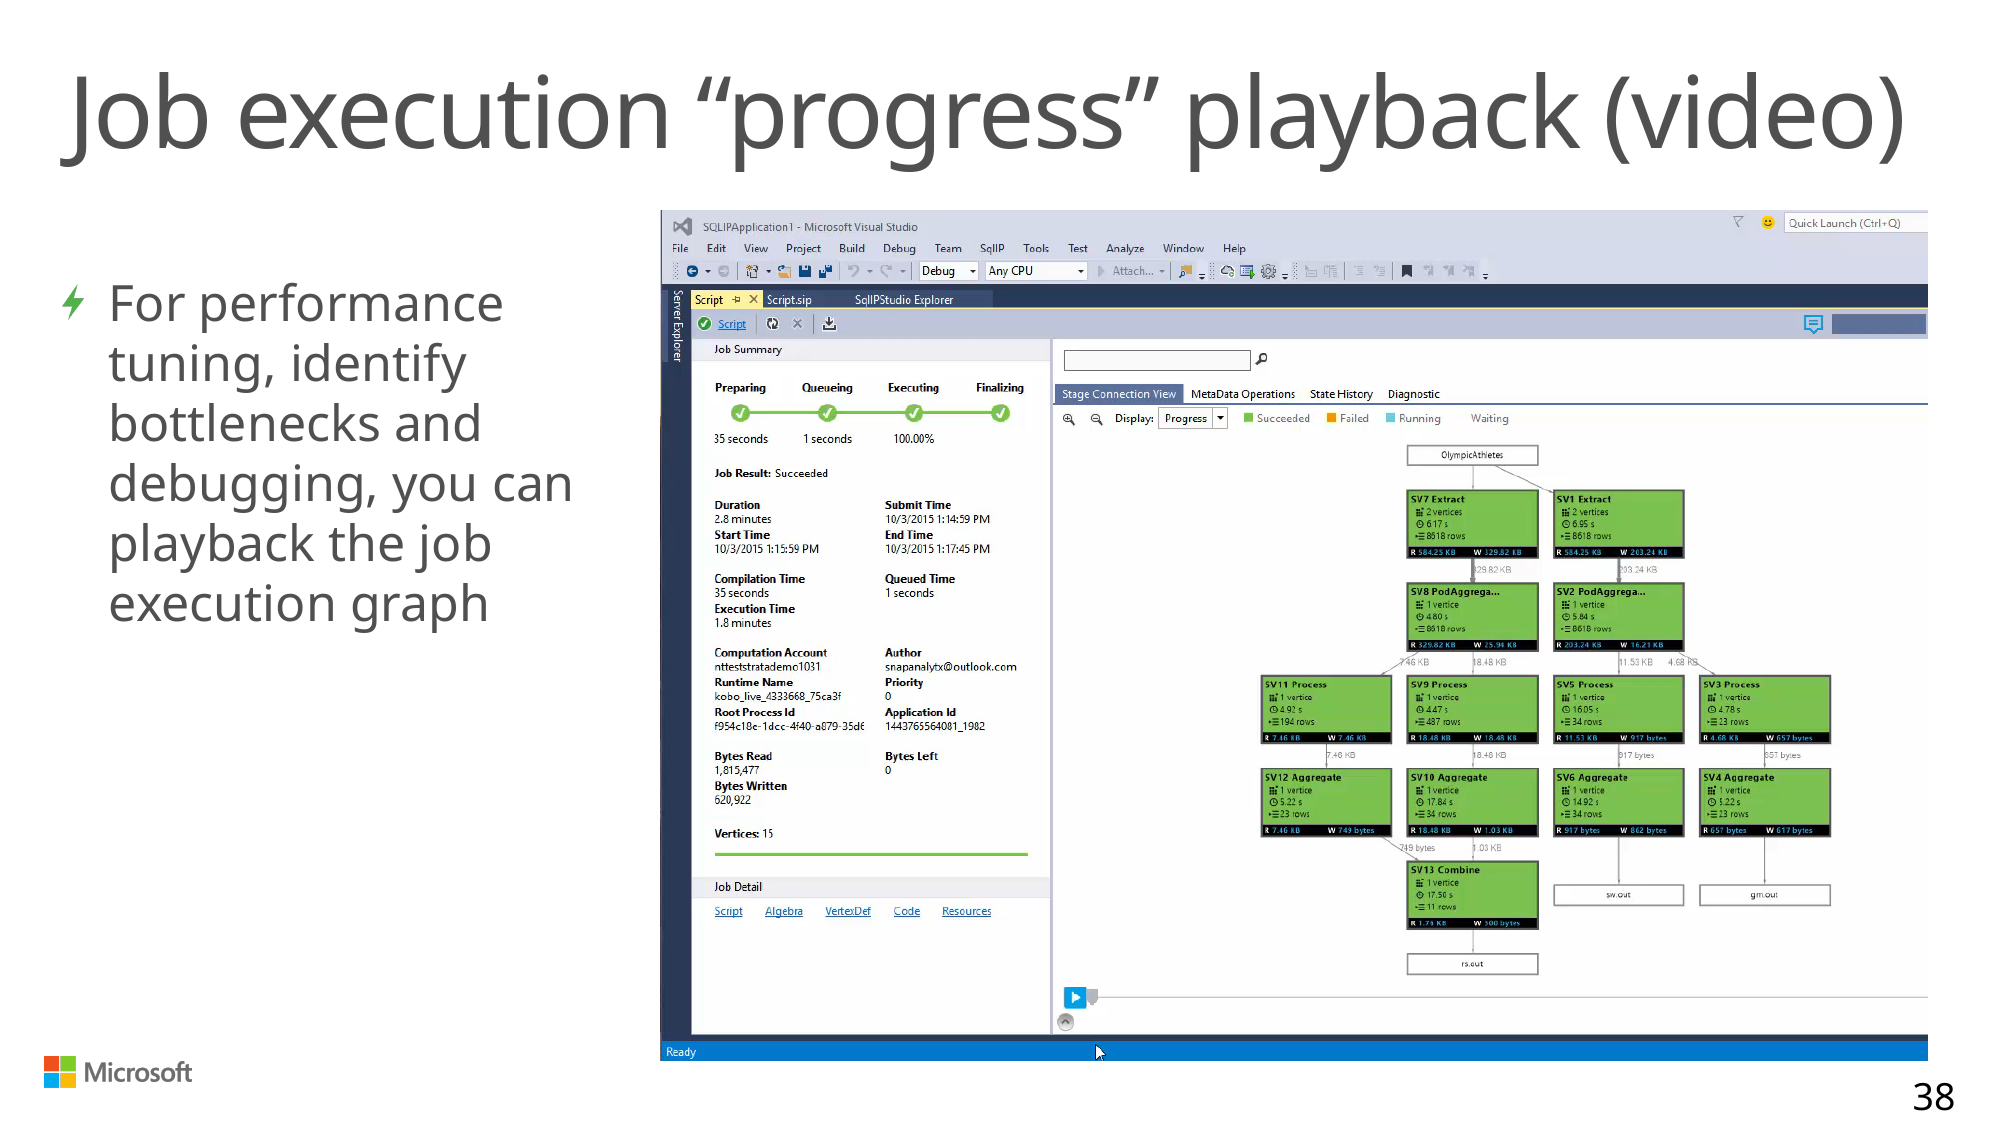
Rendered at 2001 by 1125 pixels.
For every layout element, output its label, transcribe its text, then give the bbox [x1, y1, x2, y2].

picture [44, 1056, 192, 1088]
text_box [659, 209, 1929, 1062]
text_box For performance tuning, identify bottlenecks and debugging, you can playback the job execution graph [44, 247, 578, 656]
slide_number 38 [1864, 1087, 1956, 1110]
title Job execution “progress” playback (video) [44, 47, 1956, 200]
picture [62, 284, 84, 320]
